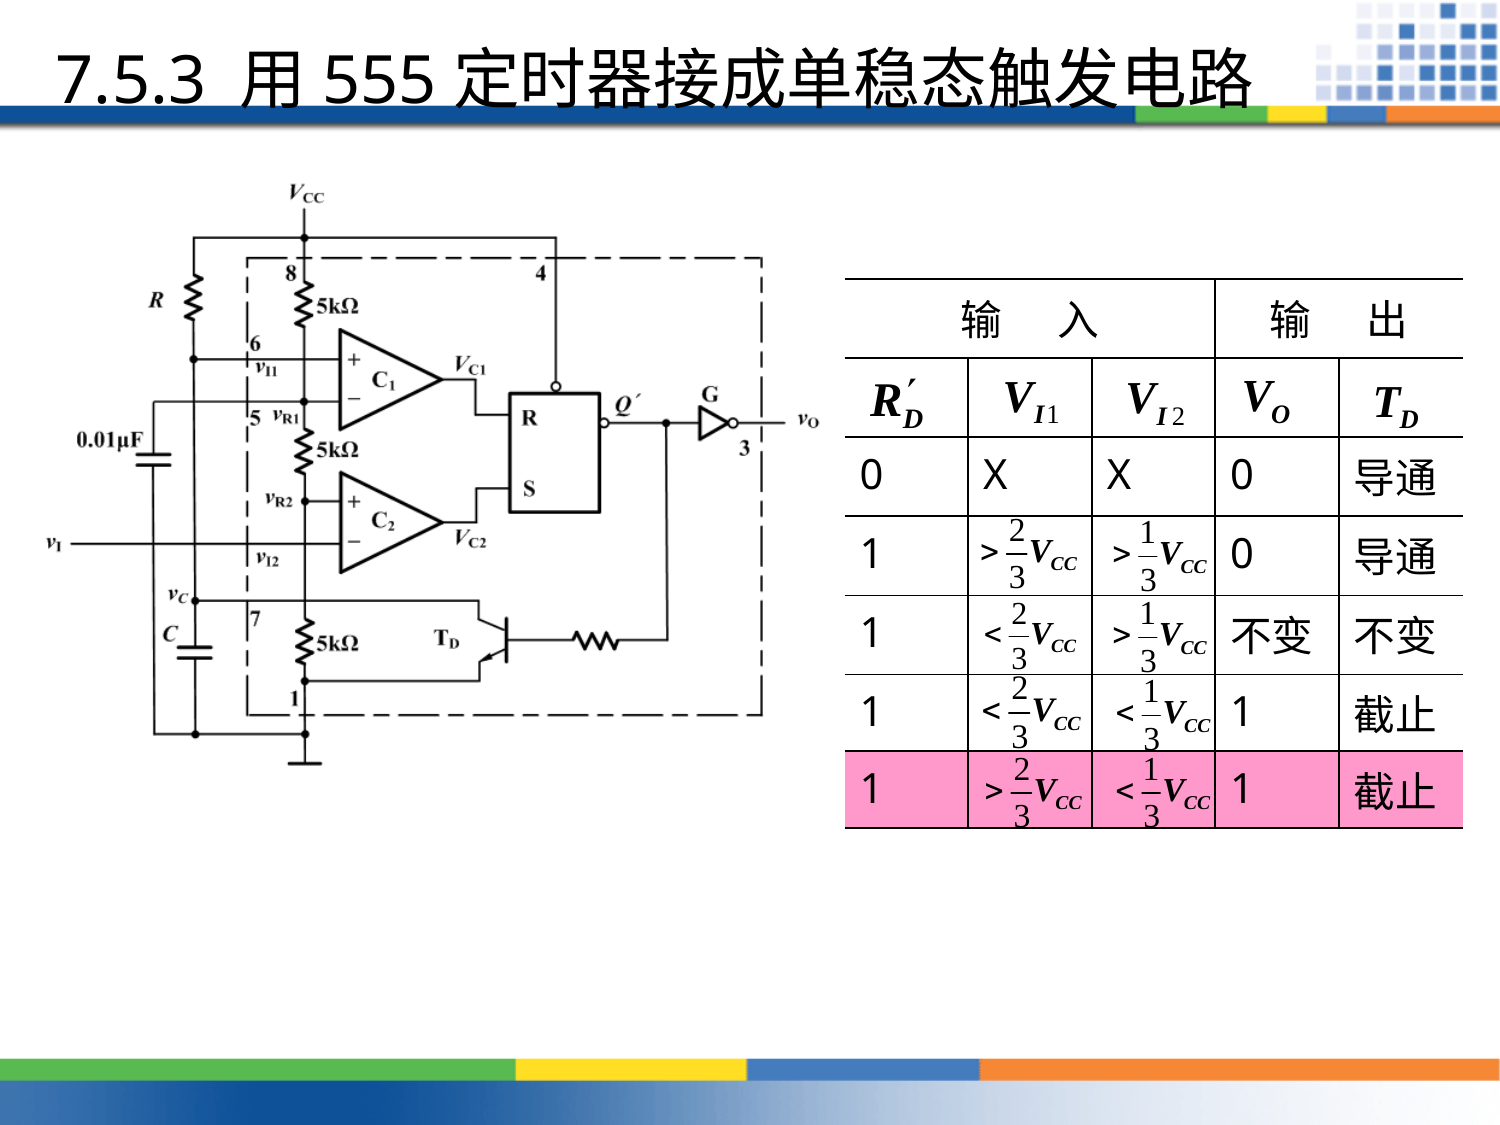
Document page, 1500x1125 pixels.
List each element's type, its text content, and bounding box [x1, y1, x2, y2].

table_cell [969, 752, 973, 827]
table_cell 1 [1221, 675, 1338, 750]
table_header 输 出 [1216, 280, 1463, 357]
table_cell [1094, 752, 1105, 827]
table_cell [1093, 517, 1101, 595]
table_cell 导通 [1340, 438, 1463, 515]
table_cell [1093, 596, 1101, 674]
table_cell 截止 [1340, 675, 1463, 750]
table_cell 1 [845, 675, 967, 750]
table_cell 0 [1216, 438, 1338, 515]
picture [0, 0, 1500, 1125]
table_cell [1093, 359, 1214, 436]
table_cell 0 [845, 438, 967, 515]
table_cell 1 [845, 752, 967, 827]
table_cell [1340, 359, 1463, 436]
table_cell 截止 [1340, 752, 1463, 827]
table_cell [845, 359, 967, 436]
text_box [1239, 365, 1301, 435]
table_cell [1093, 675, 1105, 750]
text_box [978, 593, 1084, 665]
table_cell 导通 [1340, 517, 1463, 595]
table_cell 1 [845, 596, 967, 674]
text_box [1110, 747, 1218, 836]
table_header 输 入 [845, 280, 1214, 357]
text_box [860, 367, 934, 437]
table_cell [969, 600, 973, 674]
table_cell 1 [845, 517, 967, 595]
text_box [1106, 511, 1217, 592]
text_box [974, 509, 1085, 596]
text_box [1106, 592, 1217, 673]
table_cell 不变 [1340, 596, 1463, 674]
list 7.5.3 用555定时器接成单稳态触发电路 [40, 29, 1377, 100]
table_cell [969, 359, 1091, 436]
table_cell 不变 [1221, 596, 1338, 674]
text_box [1123, 367, 1192, 433]
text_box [1368, 371, 1430, 437]
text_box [1110, 670, 1218, 747]
table_cell 0 [1221, 517, 1338, 595]
table_cell X [1093, 438, 1214, 515]
table_cell 1 [1222, 752, 1338, 827]
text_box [976, 666, 1089, 748]
table_cell [1216, 359, 1338, 436]
table_cell X [969, 438, 1091, 515]
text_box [1000, 366, 1066, 432]
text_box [978, 747, 1089, 836]
